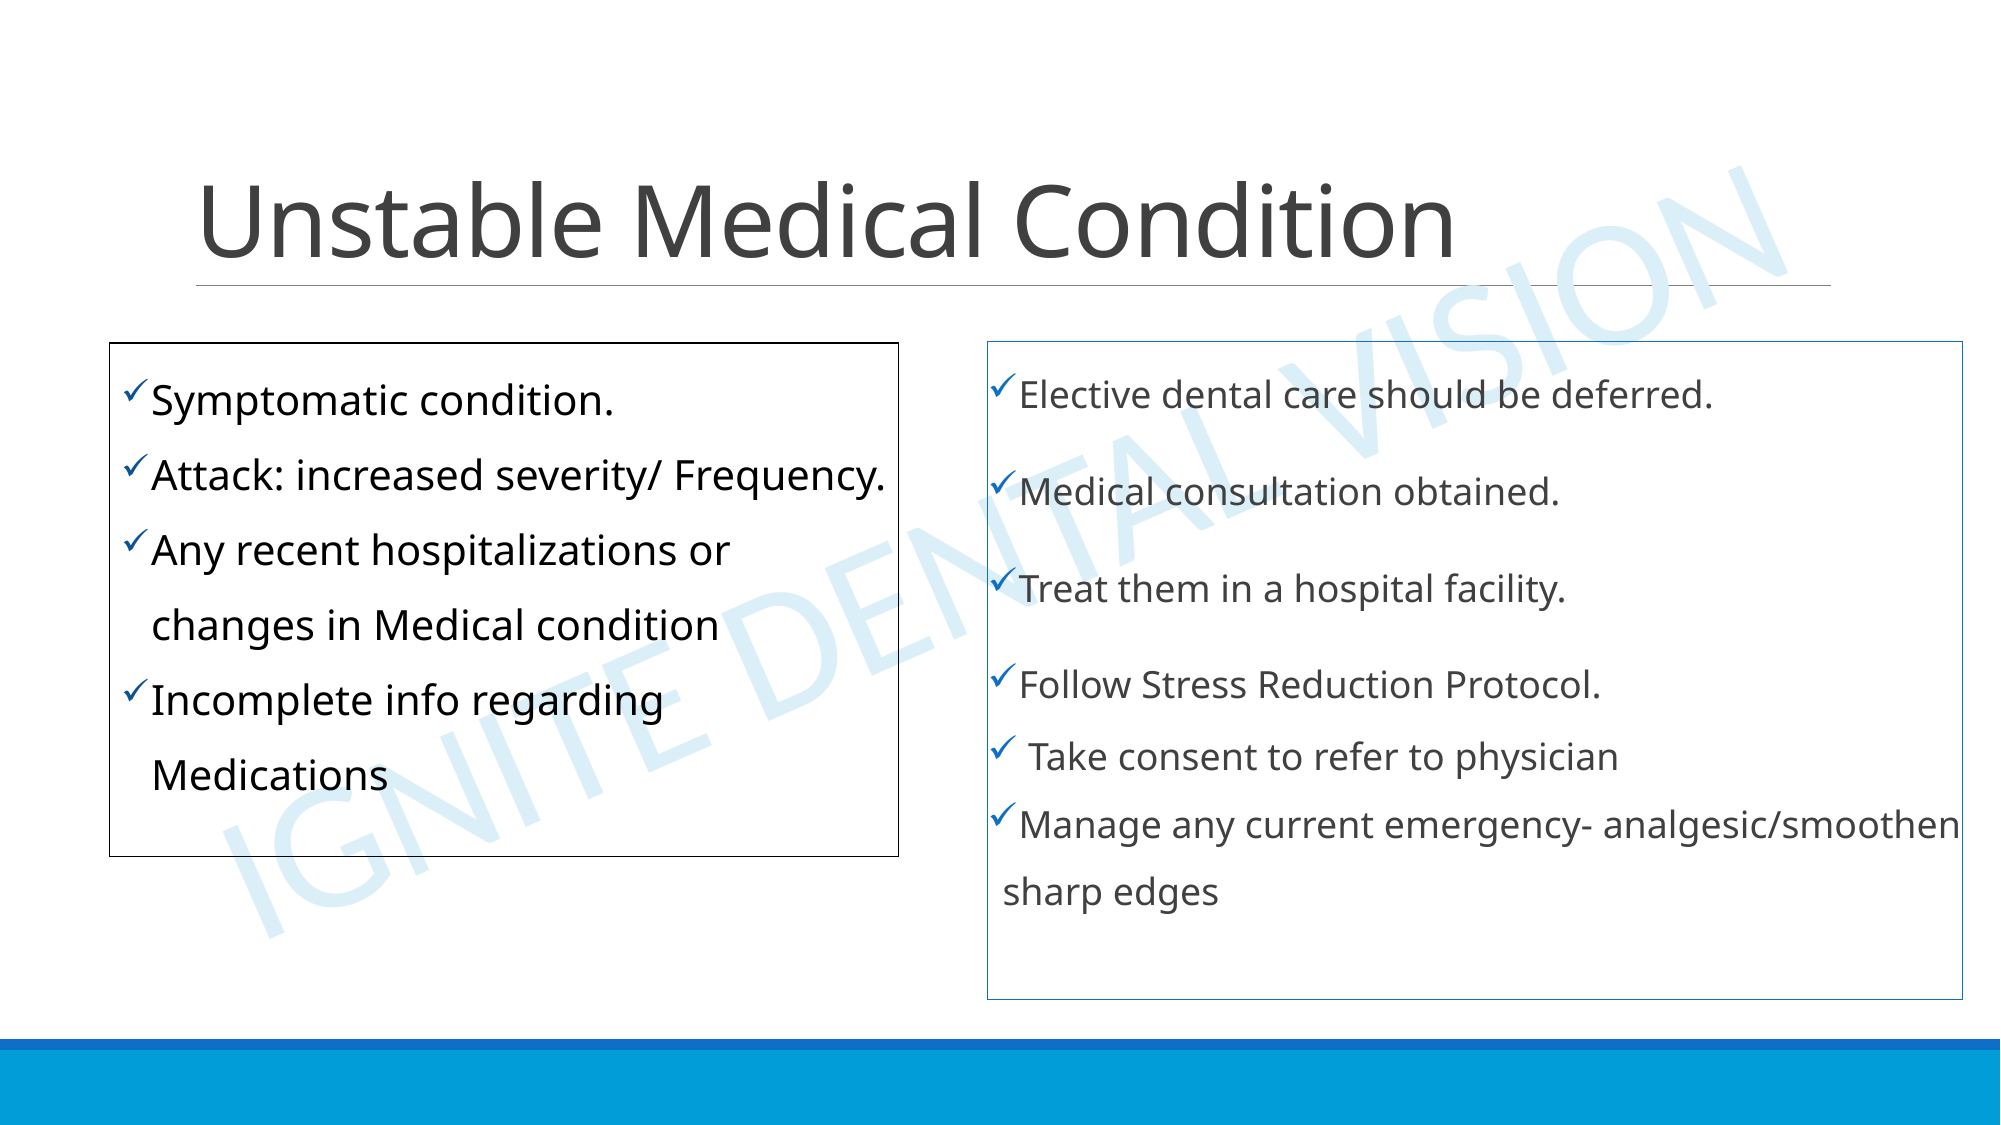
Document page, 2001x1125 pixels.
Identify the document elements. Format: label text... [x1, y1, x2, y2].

list Elective dental care should be deferred. Medical consultation obtained. Treat them in a hospital facility. Follow Stress Reduction Protocol. Take consent to refer to physician Manage any current emergency- analgesic/smoothen sharp edges [987, 341, 1963, 1000]
text_box Symptomatic condition. Attack: increased severity/ Frequency. Any recent hospitalizations or changes in Medical condition Incomplete info regarding Medications [109, 342, 899, 857]
title Unstable Medical Condition [180, 47, 1830, 285]
